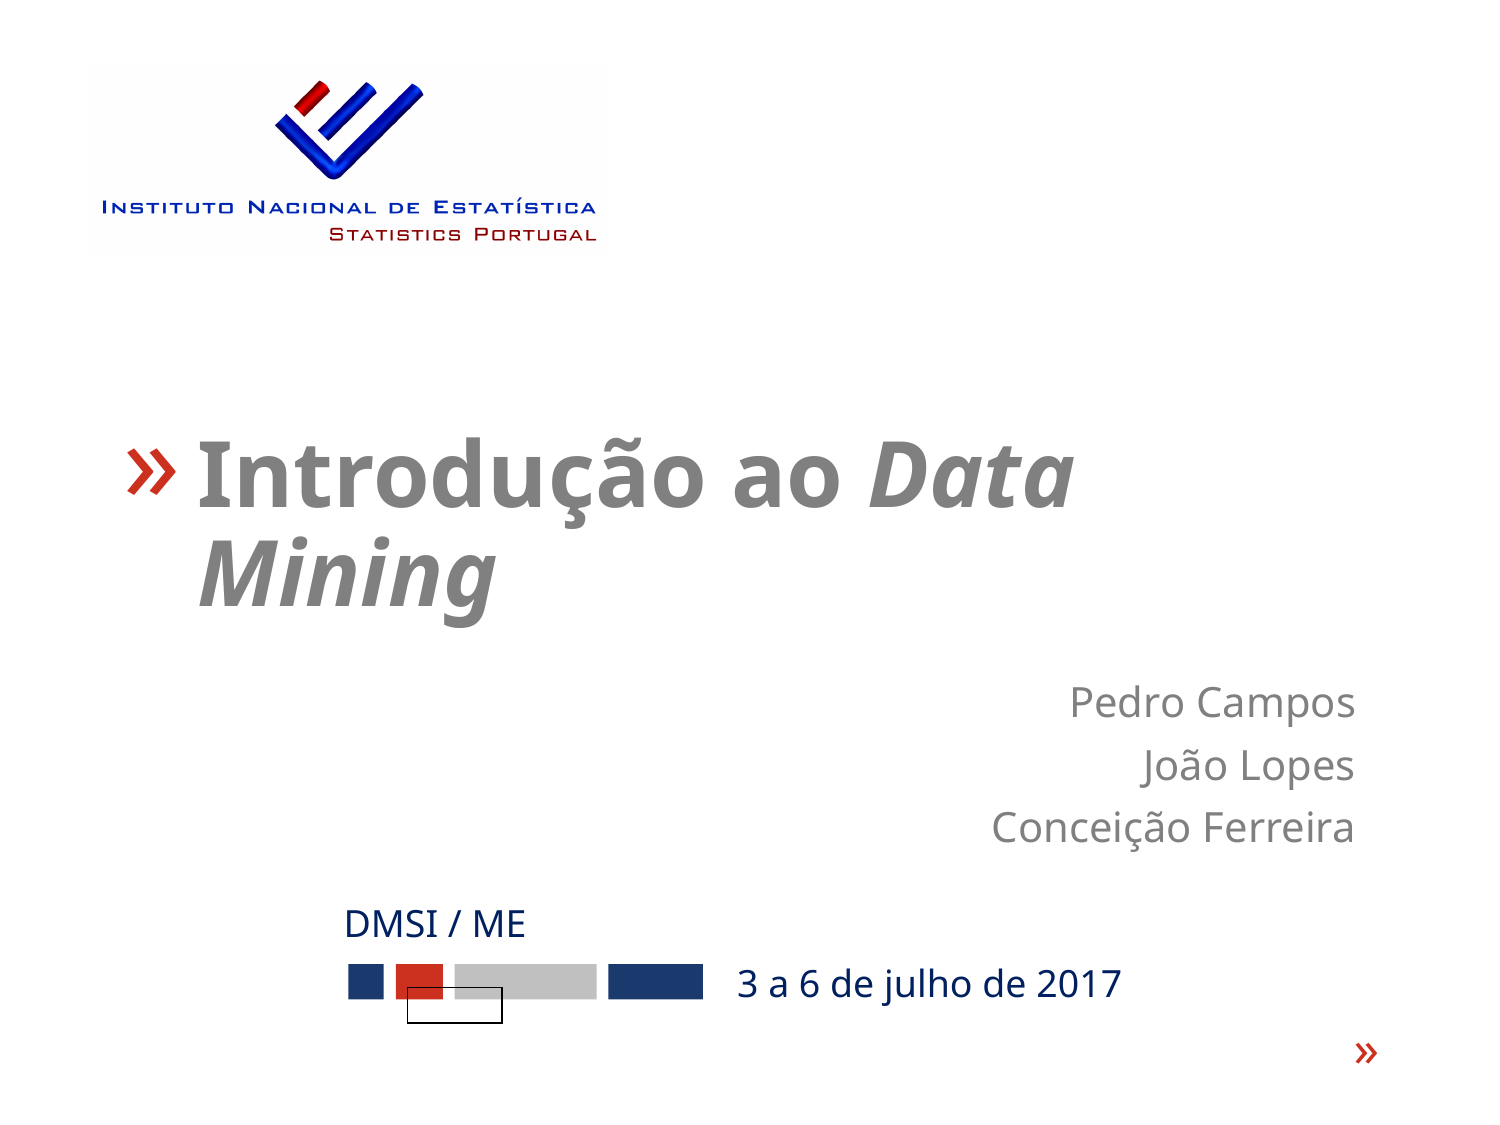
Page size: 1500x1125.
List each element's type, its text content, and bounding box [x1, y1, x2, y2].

text_box 3 a 6 de julho de 2017 [702, 952, 1152, 1012]
text_box Introdução ao Data Mining [183, 420, 1400, 551]
text_box Pedro Campos João Lopes Conceição Ferreira [976, 668, 1371, 859]
text_box [407, 987, 503, 1024]
text_box [348, 964, 384, 1000]
text_box « [112, 412, 195, 563]
text_box [608, 964, 702, 1000]
text_box « [1316, 1023, 1394, 1099]
text_box [454, 964, 597, 1000]
picture [88, 66, 609, 256]
text_box [395, 964, 443, 1000]
text_box DMSI / ME [328, 897, 1428, 976]
